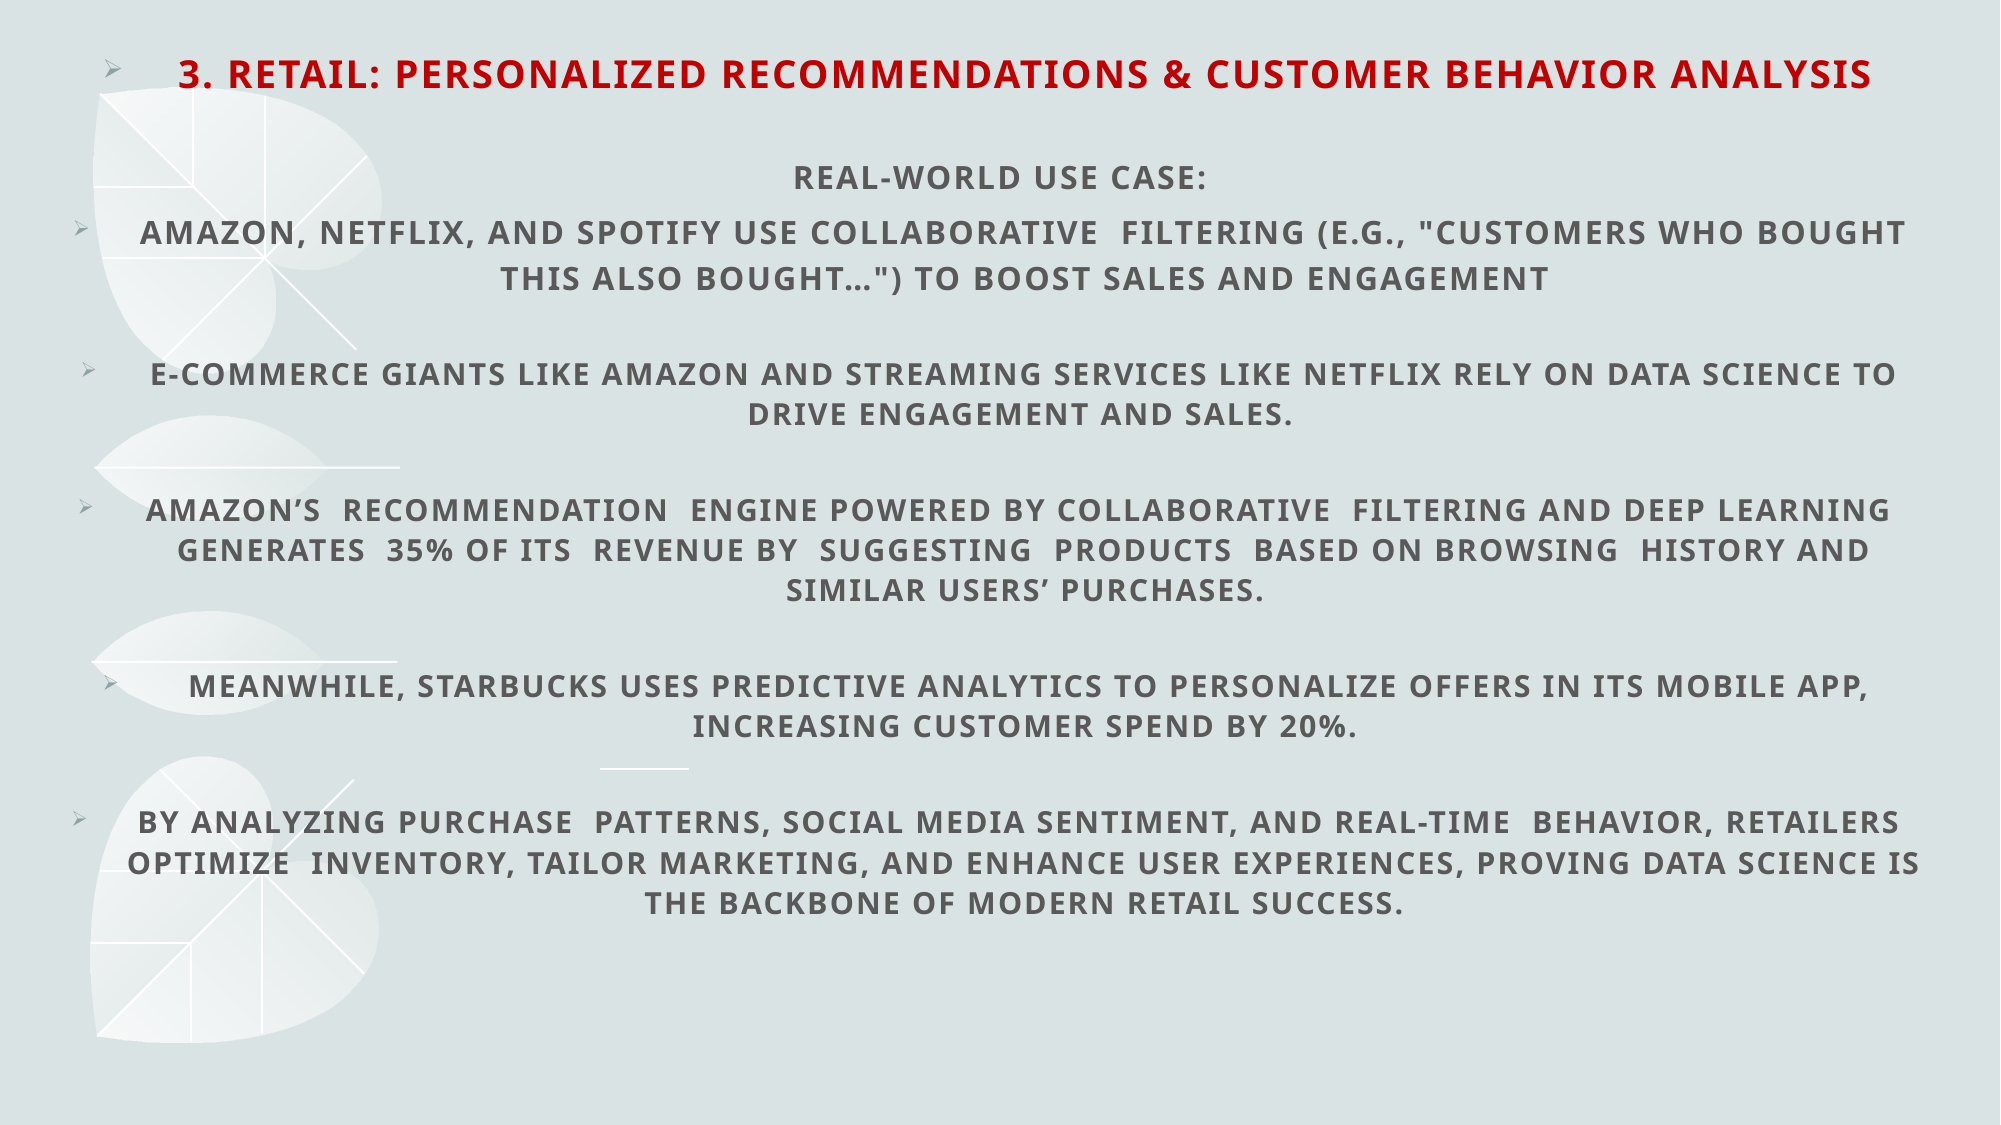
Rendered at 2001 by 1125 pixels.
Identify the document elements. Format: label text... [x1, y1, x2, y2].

subtitle 3. Retail: Personalized Recommendations & Customer Behavior Analysis Real-World Use Case: Amazon, Netflix, and Spotify use collaborative filtering (e.g., "Customers who bought this also bought…") to boost sales and engagement E-commerce giants like Amazon and streaming services like Netflix rely on data science to drive engagement and sales. Amazon’s recommendation engine powered by collaborative filtering and deep learning generates 35% of its revenue by suggesting products based on browsing history and similar users’ purchases. Meanwhile, Starbucks uses predictive analytics to personalize offers in its mobile app, increasing customer spend by 20%. By analyzing purchase patterns, social media sentiment, and real-time behavior, retailers optimize inventory, tailor marketing, and enhance user experiences, proving data science is the backbone of modern retail success. [56, 42, 1944, 1075]
